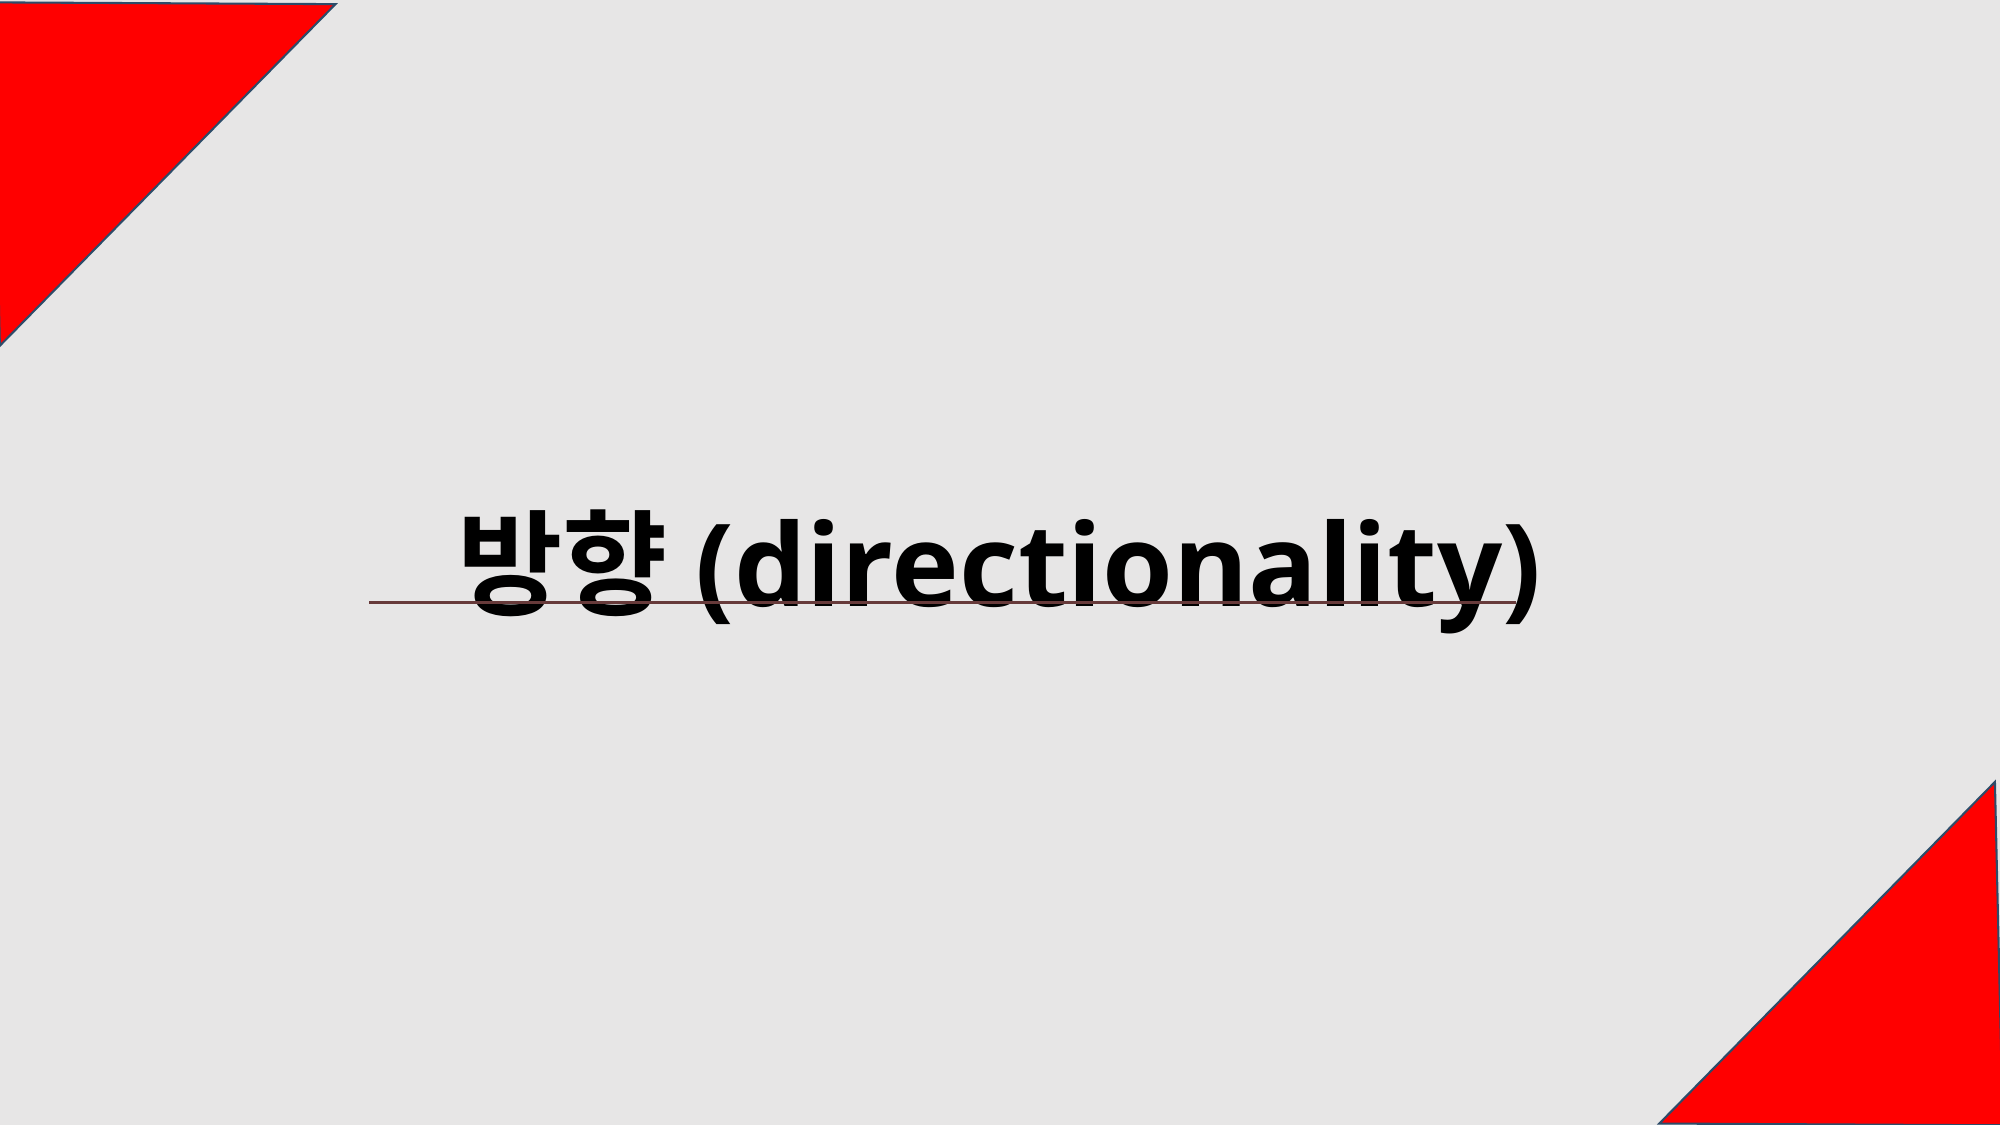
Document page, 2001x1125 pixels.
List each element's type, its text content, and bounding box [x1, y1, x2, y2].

text_box 방향(directionality) [0, 416, 2000, 637]
text_box [1656, 779, 2000, 1125]
text_box [0, 1, 338, 348]
